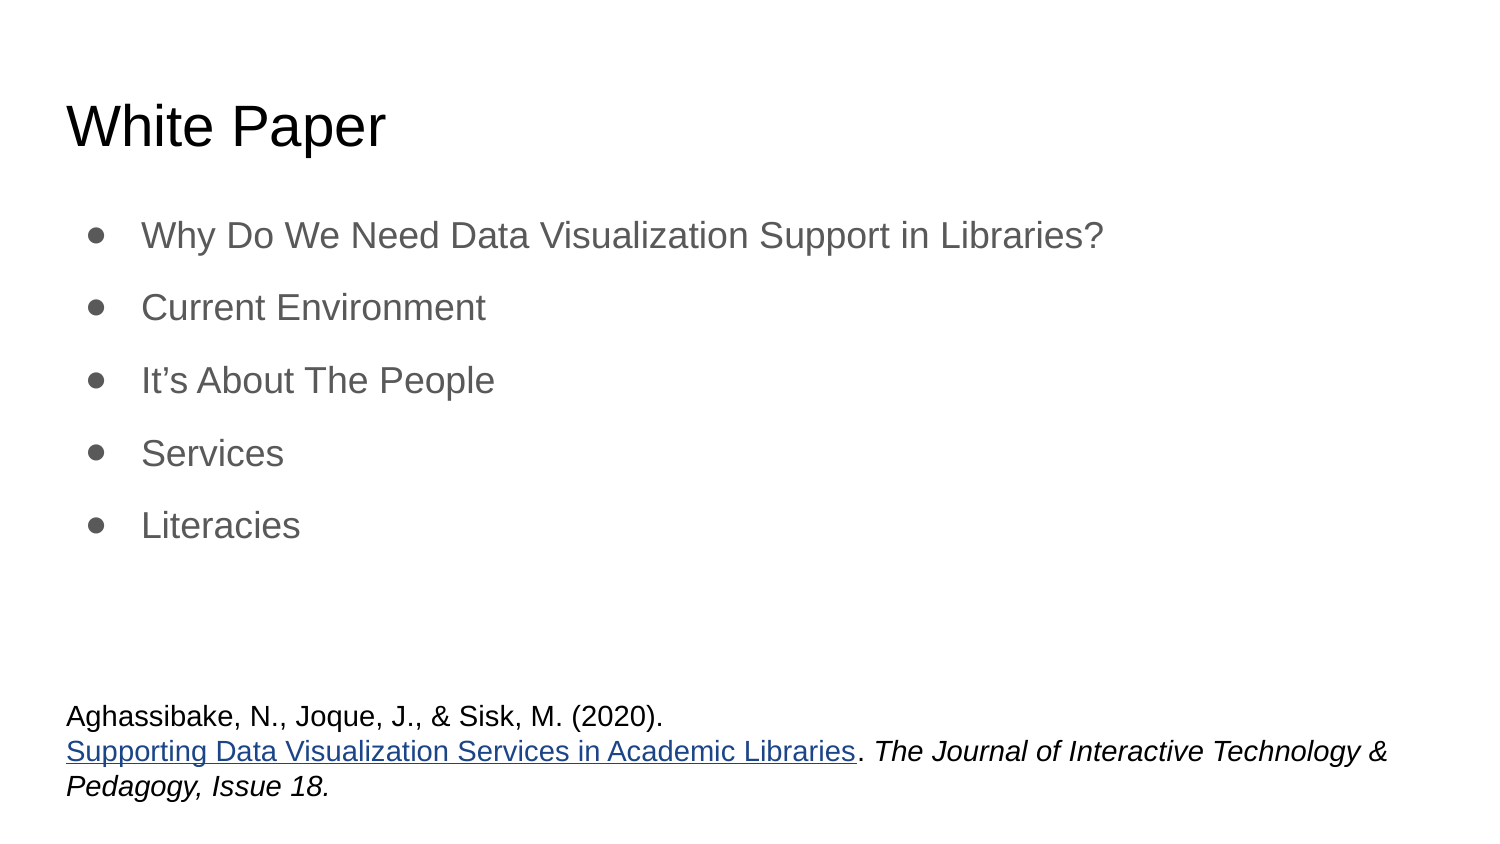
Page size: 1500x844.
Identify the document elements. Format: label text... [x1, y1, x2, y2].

text_box Aghassibake, N., Joque, J., & Sisk, M. (2020). Supporting Data Visualization Services in Academic Libraries. The Journal of Interactive Technology & Pedagogy, Issue 18. [51, 681, 1473, 822]
title White Paper [51, 72, 1449, 167]
list Why Do We Need Data Visualization Support in Libraries? Current Environment It’s About The People Services Literacies [51, 189, 1449, 681]
